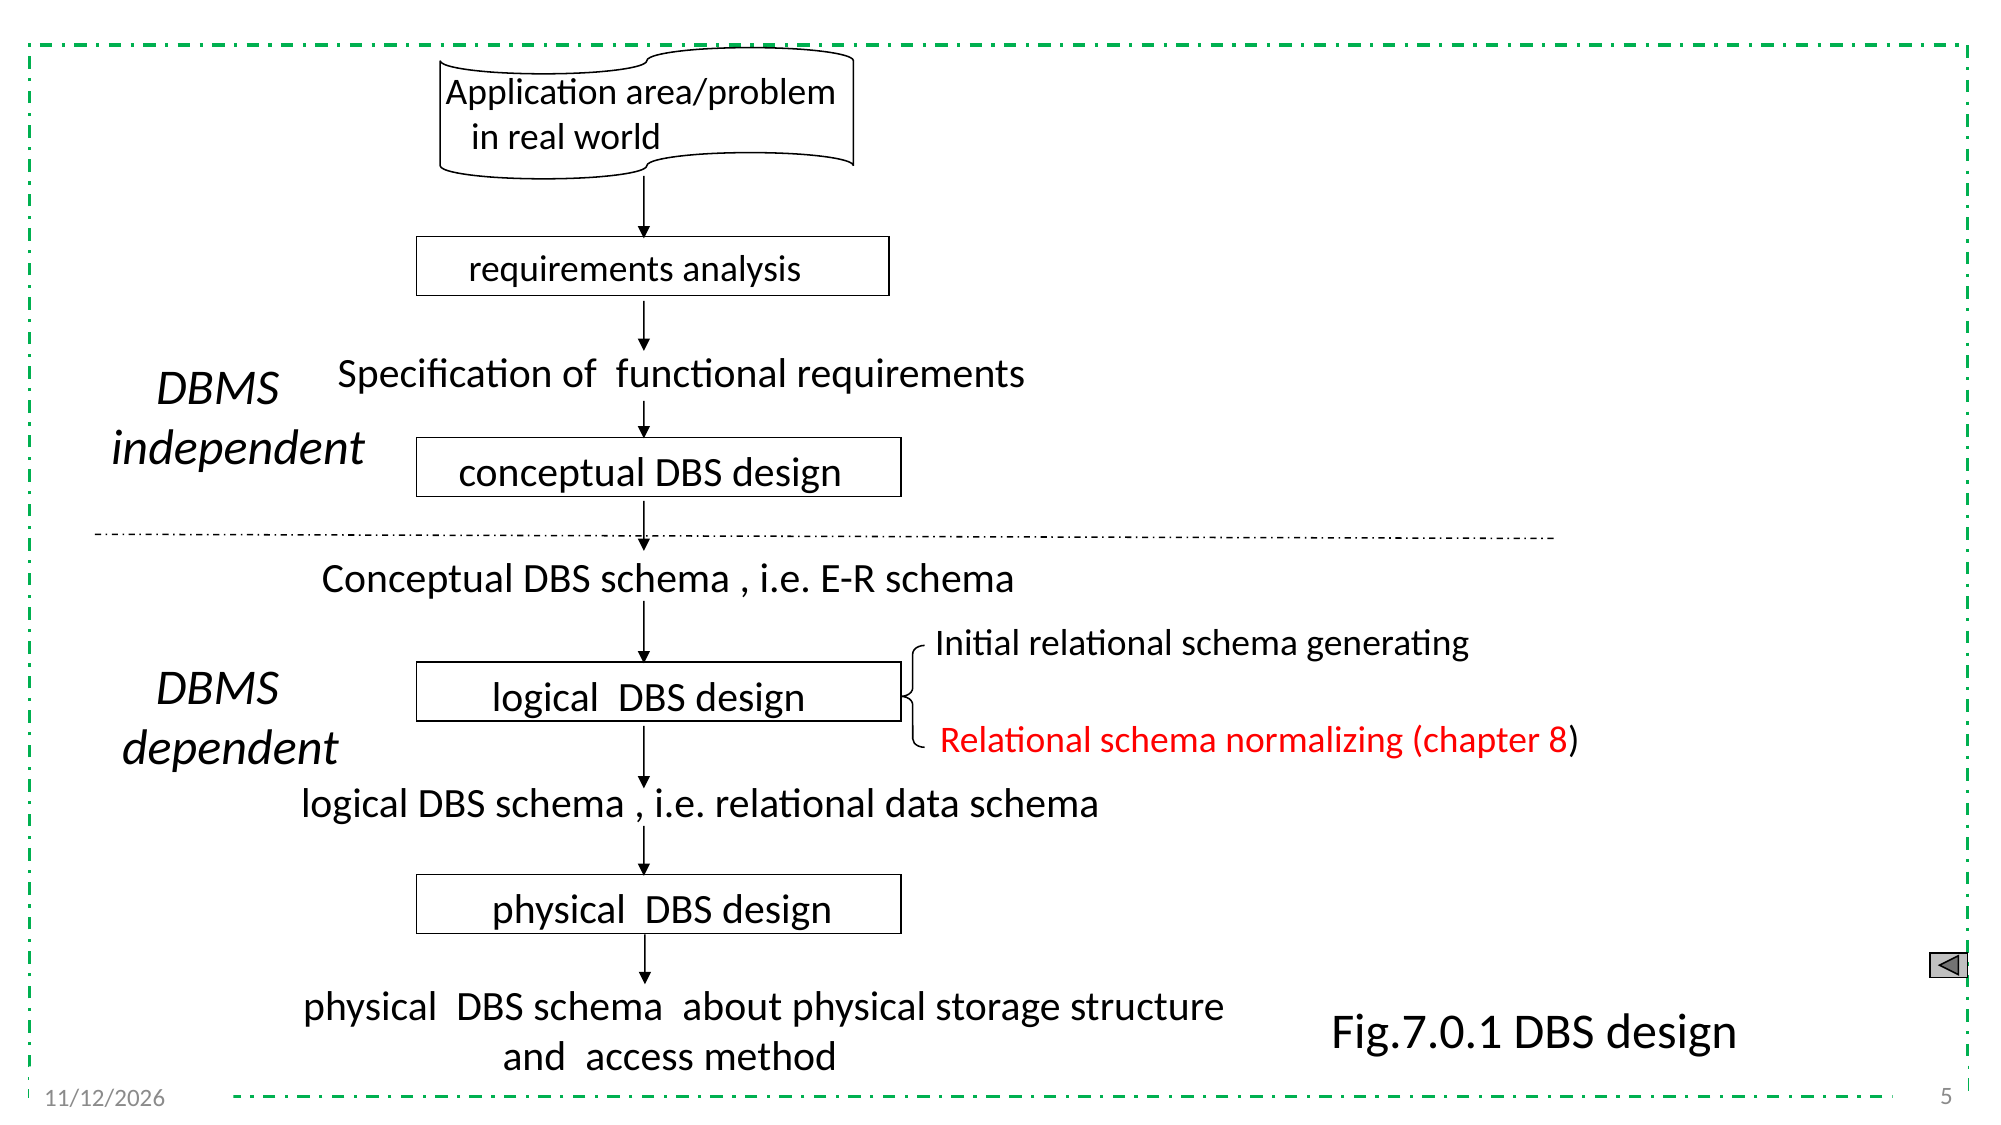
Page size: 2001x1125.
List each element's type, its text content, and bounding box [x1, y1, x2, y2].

text_box Fig.7.0.1 DBS design [1316, 991, 1753, 1067]
text_box [848, 874, 901, 934]
text_box logical DBS design [477, 661, 821, 727]
text_box Initial relational schema generating [920, 598, 1496, 674]
text_box Specification of functional requirements [322, 338, 1041, 404]
text_box [416, 661, 477, 722]
text_box physical DBS schema about physical storage structure and access method [212, 971, 1241, 1087]
text_box [637, 175, 651, 239]
text_box physical DBS design [477, 874, 848, 940]
text_box [900, 646, 925, 748]
text_box [637, 500, 651, 551]
text_box [638, 934, 652, 985]
text_box [817, 236, 889, 296]
text_box requirements analysis [453, 236, 817, 297]
text_box [821, 661, 901, 722]
text_box [637, 300, 651, 351]
text_box [637, 725, 651, 789]
text_box [416, 236, 453, 296]
text_box [637, 400, 651, 439]
slide_number 5 [1892, 1065, 1968, 1125]
text_box Application area/problem in real world [430, 59, 852, 164]
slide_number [29, 1066, 234, 1125]
text_box logical DBS schema , i.e. relational data schema [210, 768, 1116, 833]
text_box [416, 437, 443, 497]
text_box [416, 874, 477, 934]
text_box conceptual DBS design [443, 437, 858, 503]
text_box [637, 825, 651, 876]
text_box [1930, 952, 1968, 978]
text_box [858, 437, 901, 497]
text_box DBMS dependent [96, 646, 355, 782]
text_box [637, 600, 651, 664]
text_box [440, 164, 648, 179]
text_box [647, 47, 854, 166]
text_box Conceptual DBS schema , i.e. E-R schema [307, 543, 1031, 609]
text_box Relational schema normalizing (chapter 8) [925, 707, 1595, 768]
text_box DBMS independent [96, 346, 381, 482]
